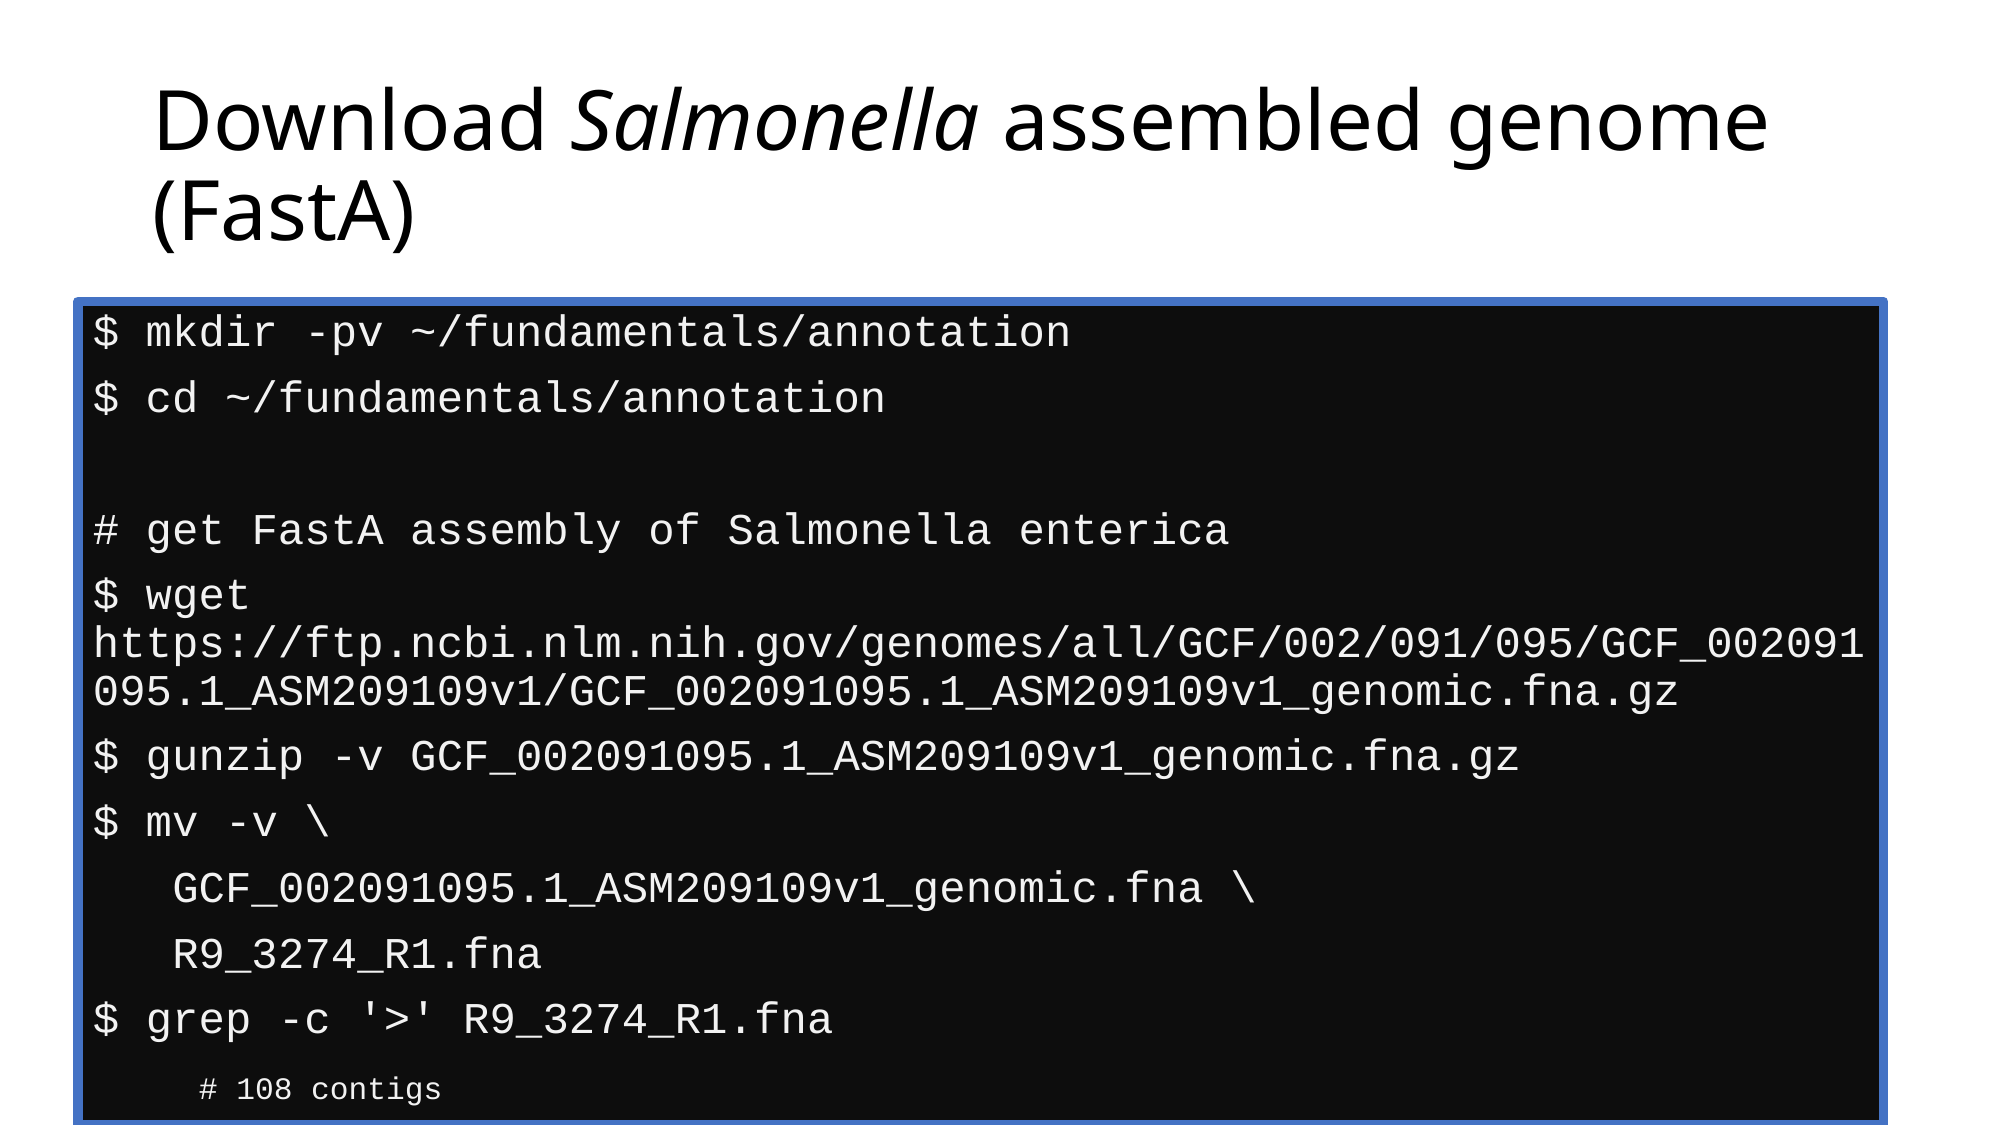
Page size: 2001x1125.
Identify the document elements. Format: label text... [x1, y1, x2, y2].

list $ mkdir -pv ~/fundamentals/annotation $ cd ~/fundamentals/annotation # get FastA assembly of Salmonella enterica $ wget https://ftp.ncbi.nlm.nih.gov/genomes/all/GCF/002/091/095/GCF_002091095.1_ASM209109v1/GCF_002091095.1_ASM209109v1_genomic.fna.gz $ gunzip -v GCF_002091095.1_ASM209109v1_genomic.fna.gz $ mv -v \ GCF_002091095.1_ASM209109v1_genomic.fna \ R9_3274_R1.fna $ grep -c '>' R9_3274_R1.fna # 108 contigs [77, 301, 1884, 1125]
title Download Salmonella assembled genome (FastA) [137, 59, 1863, 278]
